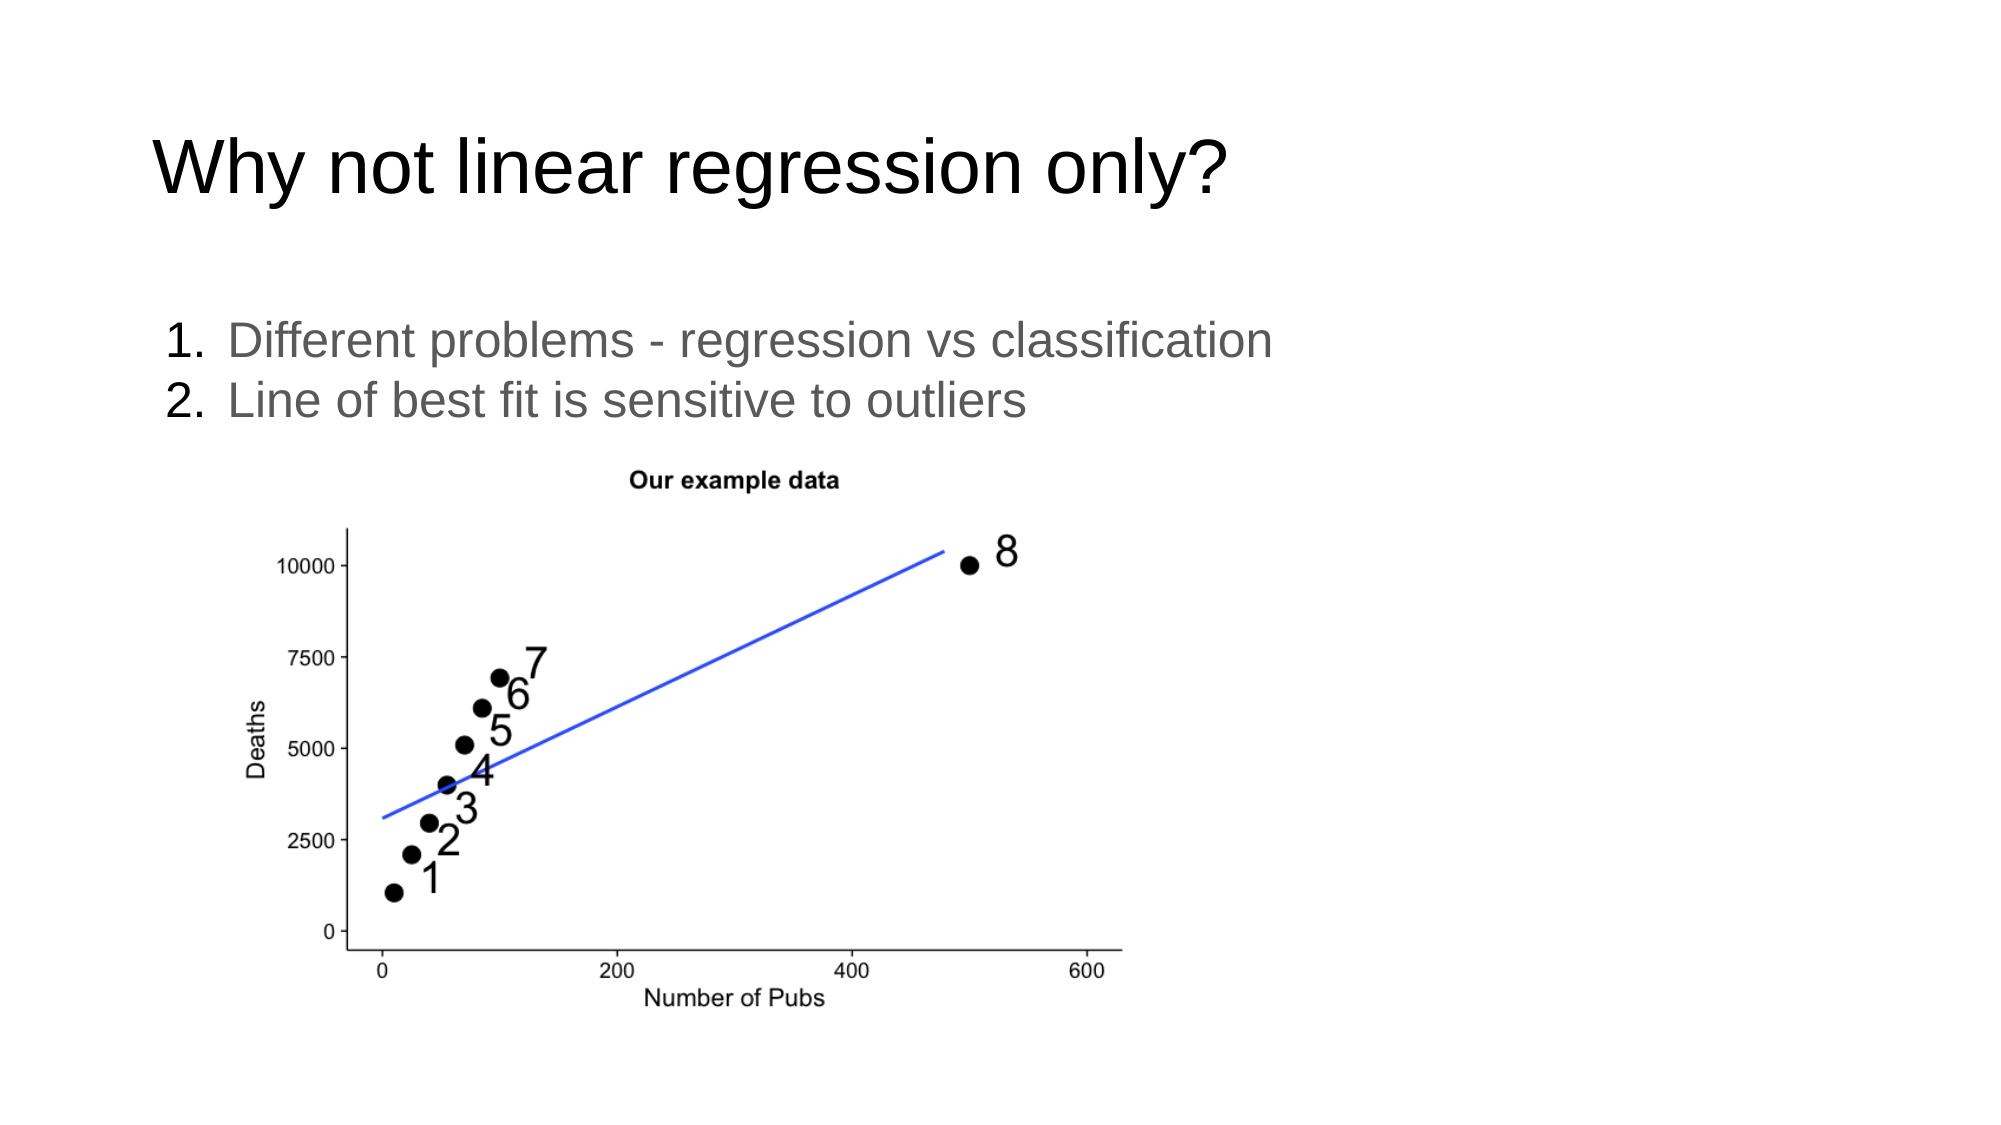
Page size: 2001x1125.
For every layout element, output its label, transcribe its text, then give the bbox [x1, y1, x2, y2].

picture [229, 458, 1135, 1025]
list Different problems - regression vs classification Line of best fit is sensitive to outliers [137, 299, 1863, 1014]
title Why not linear regression only? [137, 59, 1863, 278]
